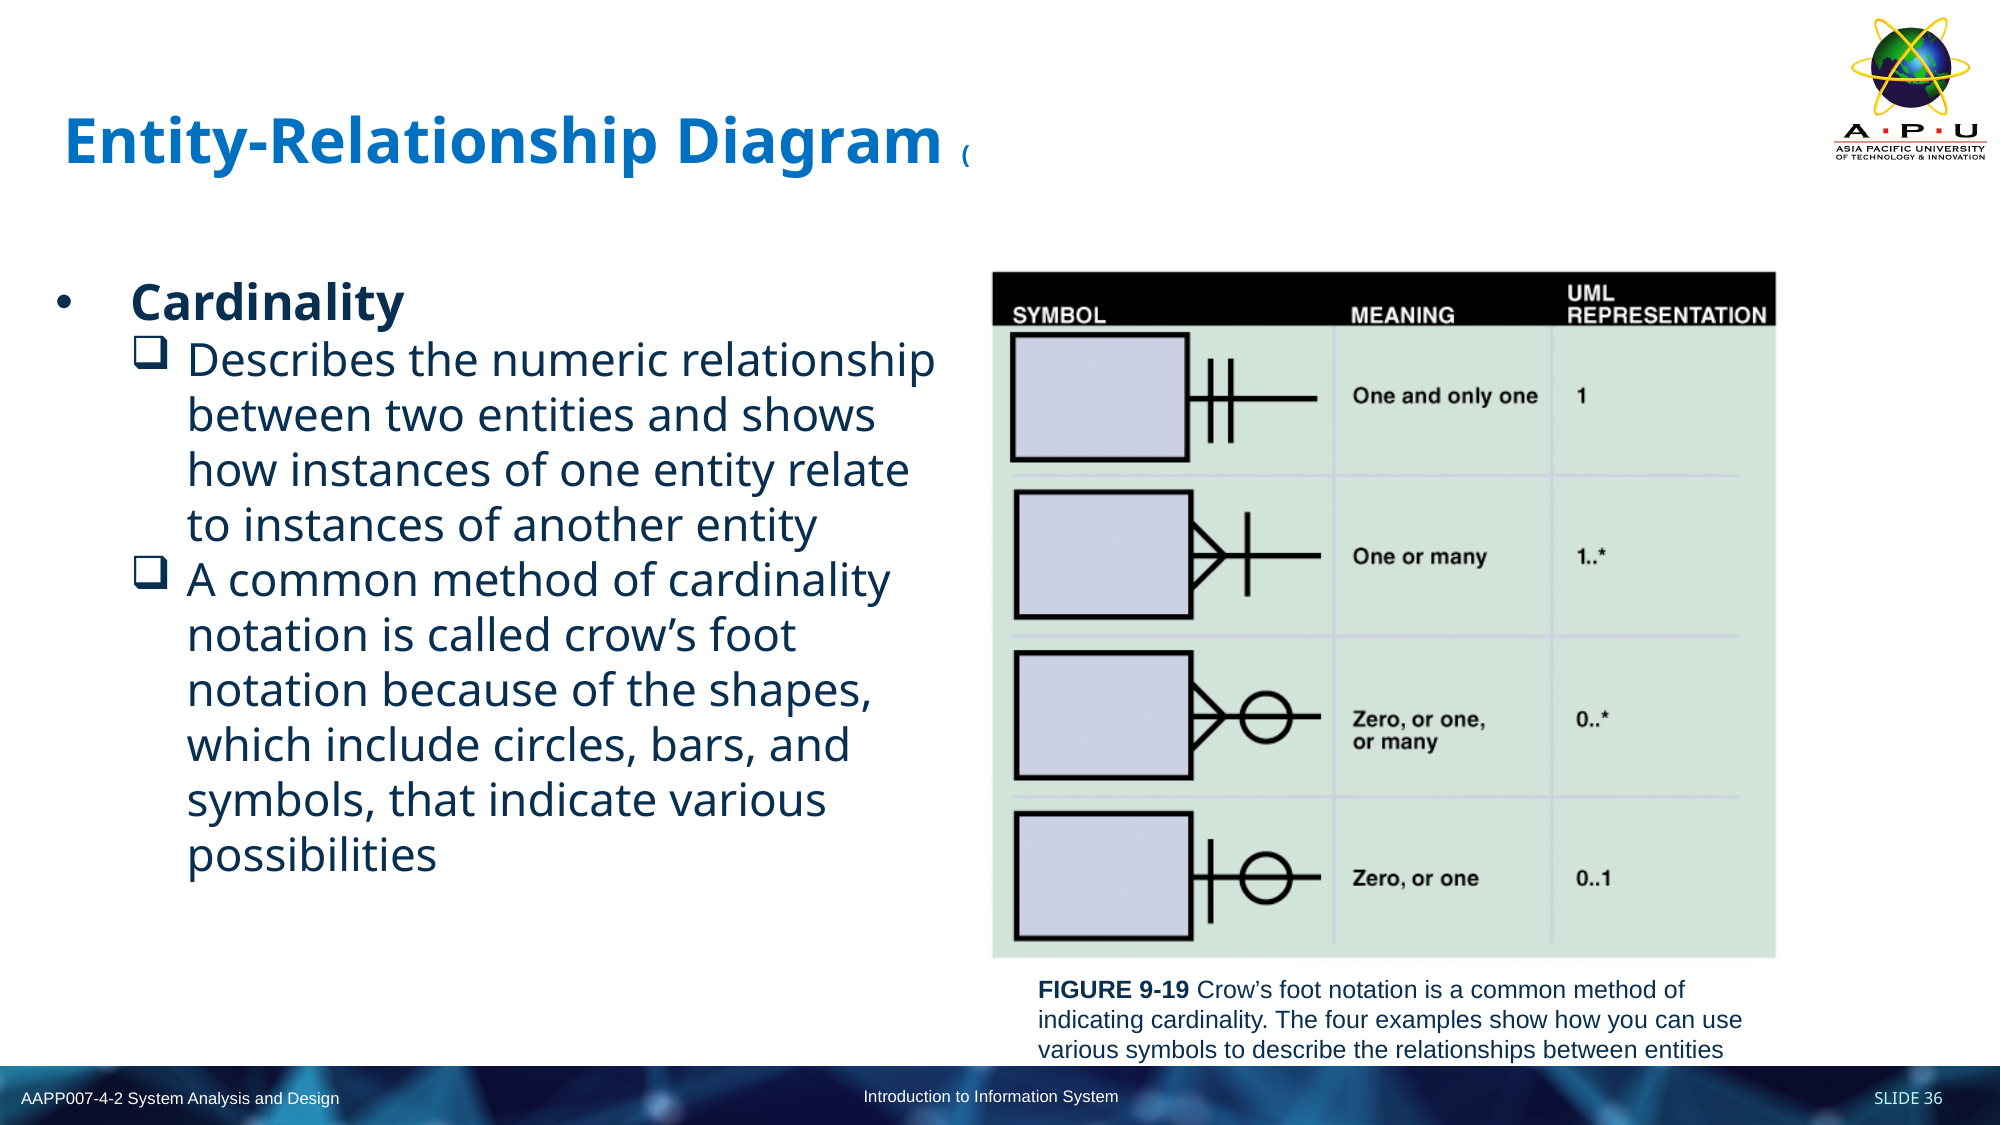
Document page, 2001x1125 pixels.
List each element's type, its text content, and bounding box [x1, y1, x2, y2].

text_box Cardinality Describes the numeric relationship between two entities and shows how instances of one entity relate to instances of another entity A common method of cardinality notation is called crow’s foot notation because of the shapes, which include circles, bars, and symbols, that indicate various possibilities [40, 263, 968, 889]
picture [0, 1066, 2000, 1125]
picture [1822, 0, 2000, 178]
text_box FIGURE 9-19 Crow’s foot notation is a common method of indicating cardinality. The four examples show how you can use various symbols to describe the relationships between entities [1023, 966, 1803, 1072]
title Entity-Relationship Diagram ( [48, 45, 1764, 233]
picture [984, 263, 1786, 967]
